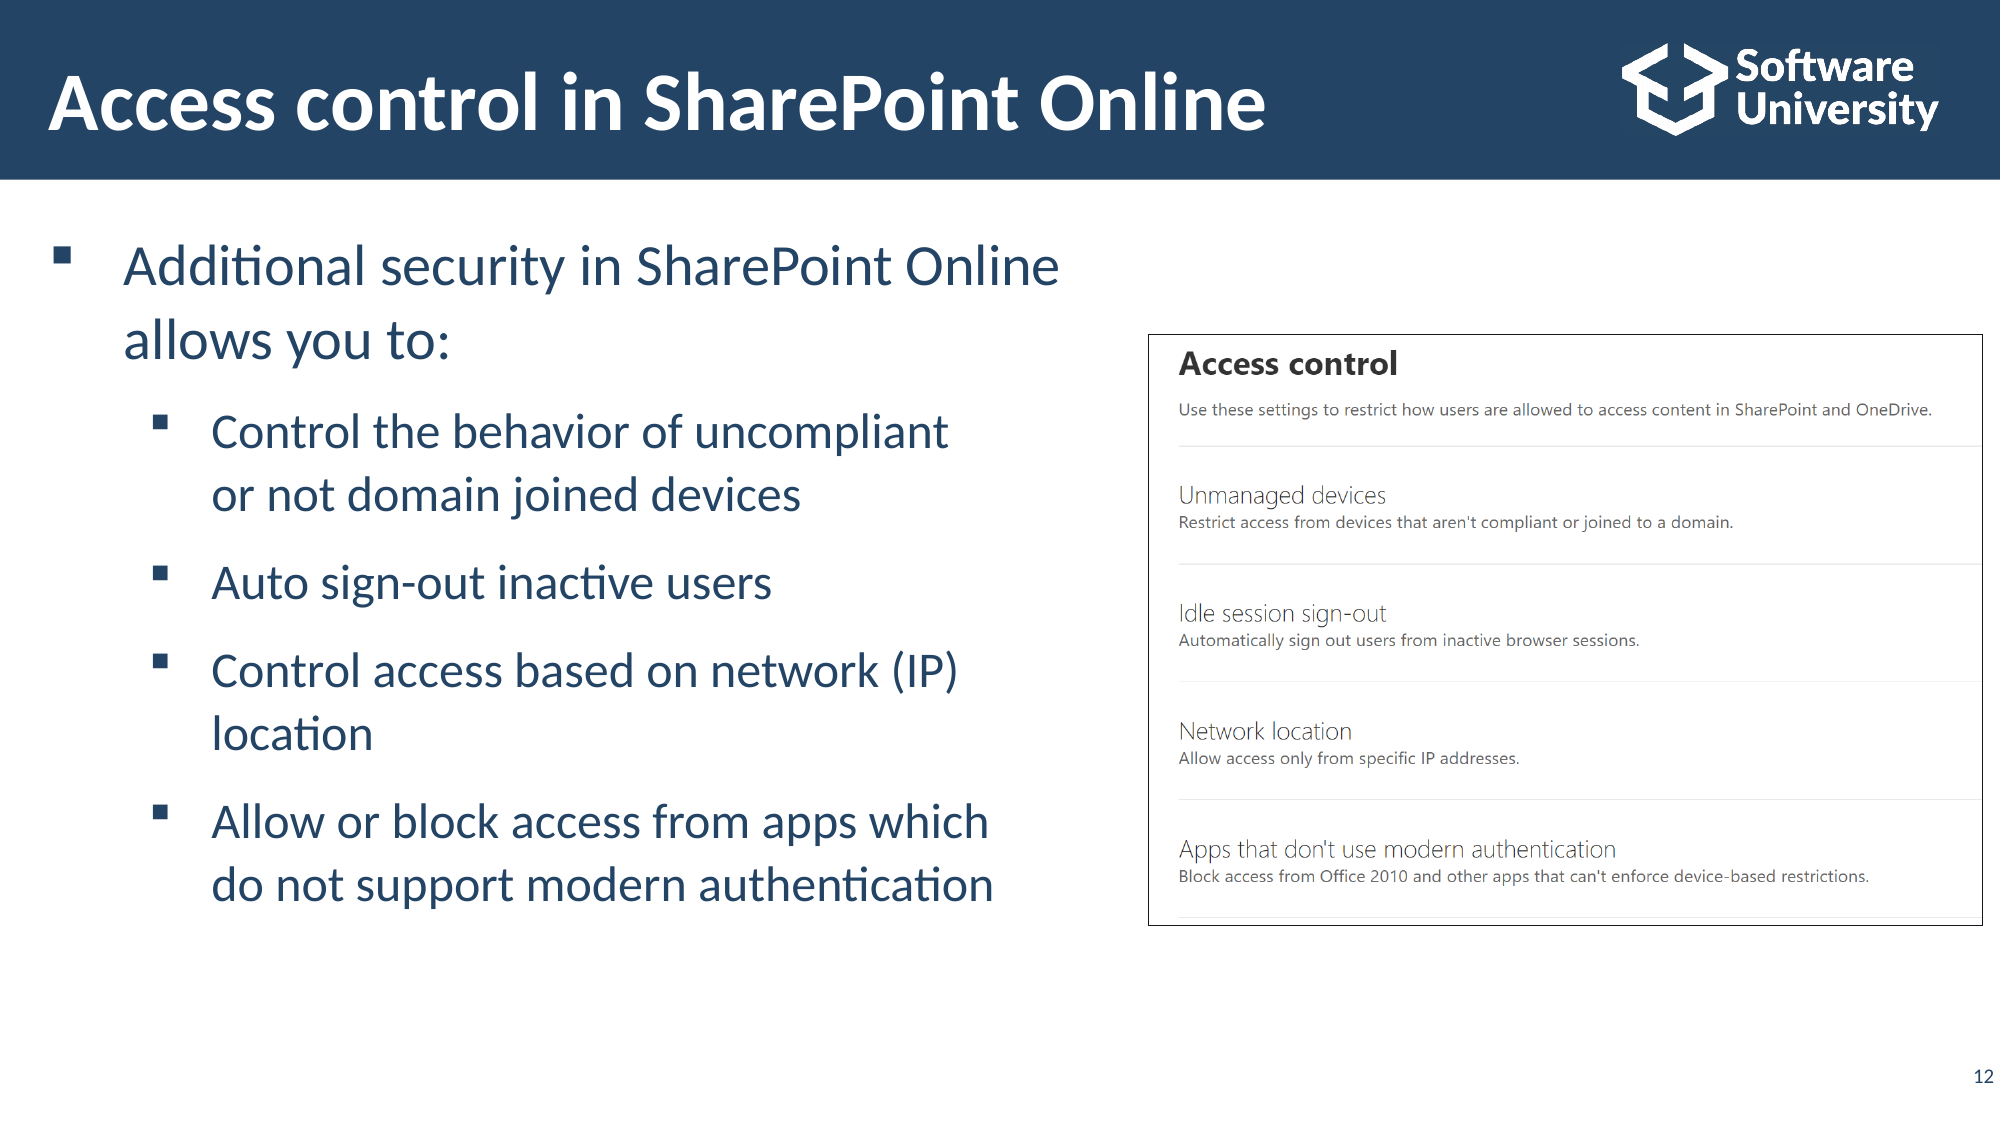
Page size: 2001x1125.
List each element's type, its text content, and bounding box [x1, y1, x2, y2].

title Access control in SharePoint Online [31, 16, 1591, 178]
picture [1622, 43, 1939, 136]
slide_number 12 [1929, 1049, 2000, 1100]
picture [1147, 334, 1984, 926]
list Additional security in SharePoint Online allows you to: Control the behavior of uncompliant or not domain joined devices Auto sign-out inactive users Control access based on network (IP) location Allow or block access from apps which do not support modern authentication [31, 218, 1107, 1089]
